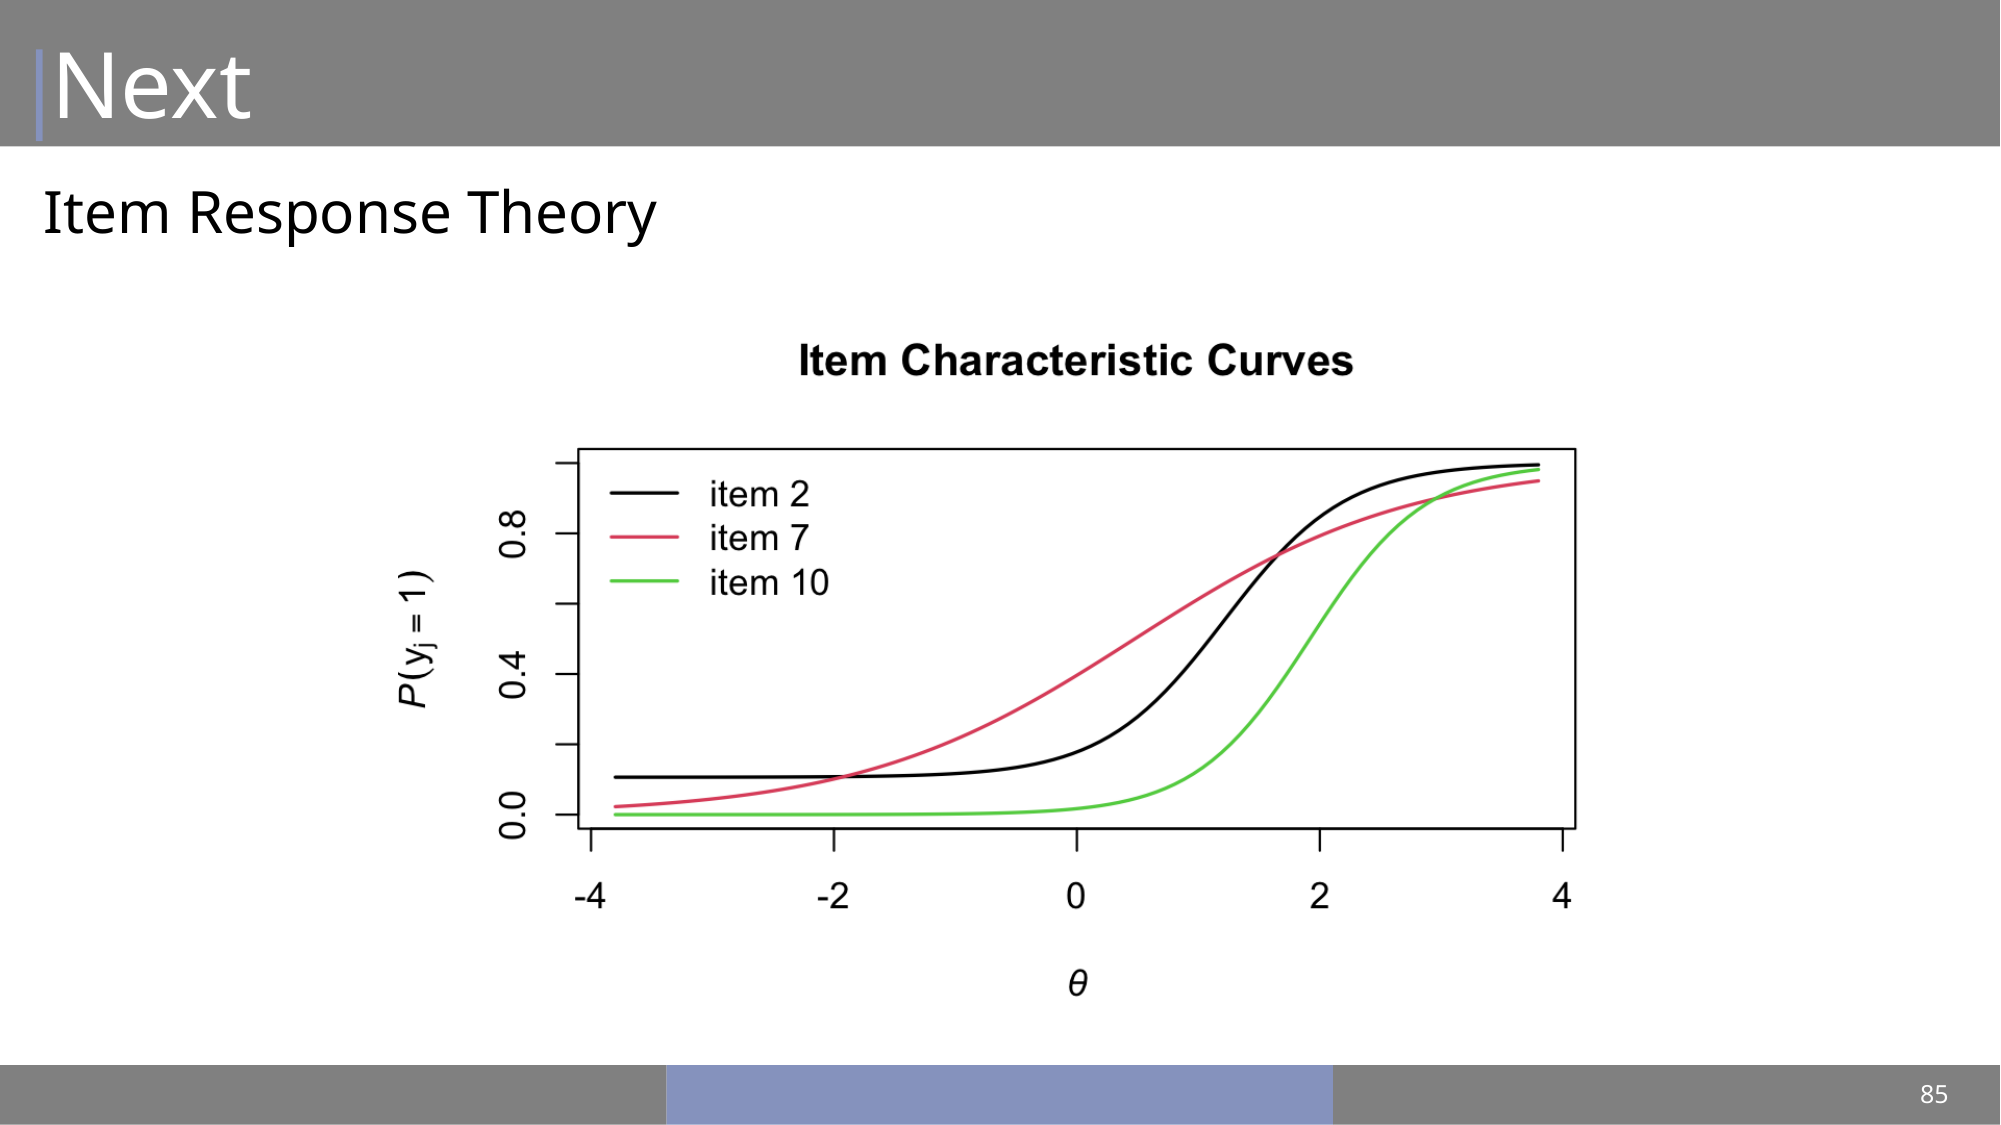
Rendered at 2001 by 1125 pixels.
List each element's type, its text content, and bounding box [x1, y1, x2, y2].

list Item Response Theory [28, 176, 1964, 1018]
slide_number 85 [1513, 1065, 1964, 1125]
title Next [36, 30, 2000, 147]
picture [397, 324, 1596, 1006]
